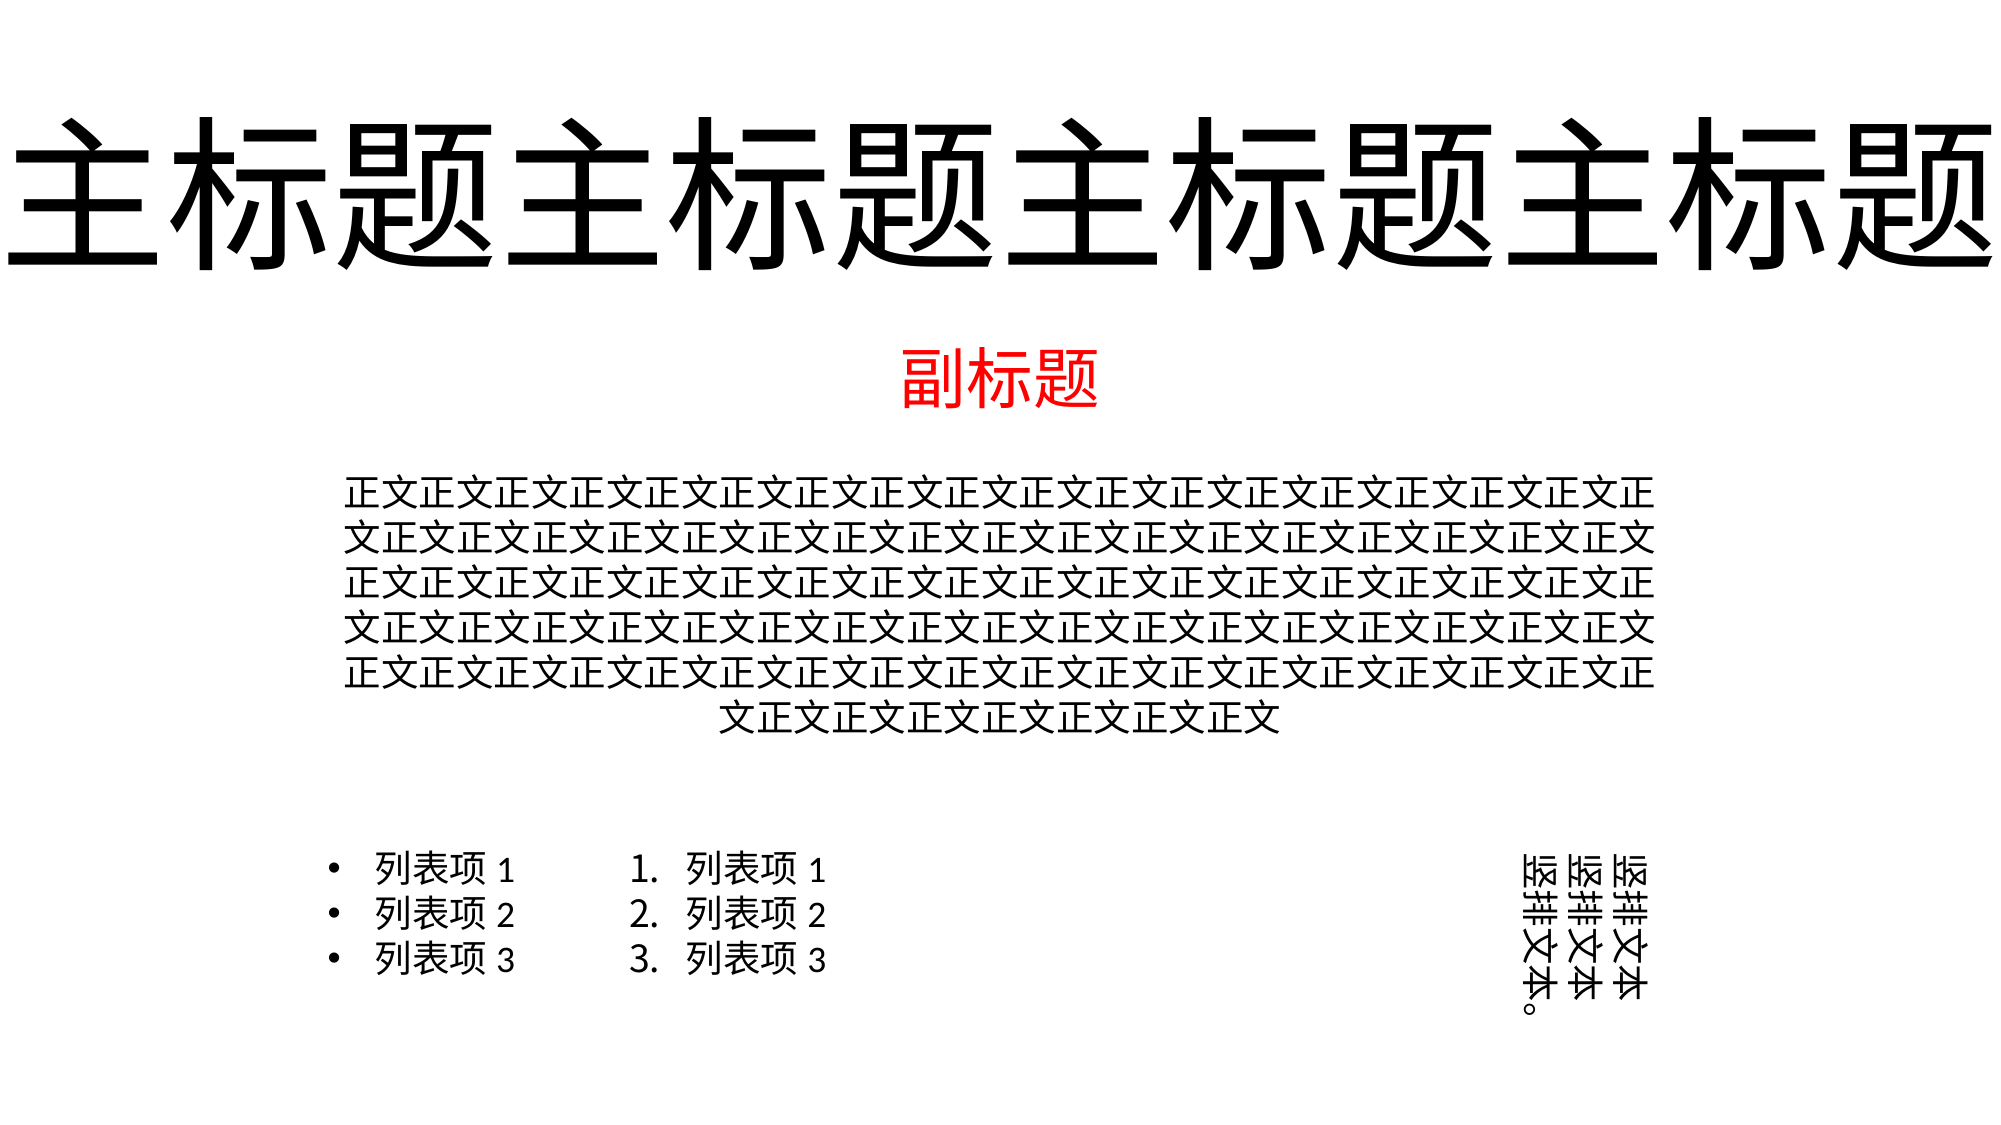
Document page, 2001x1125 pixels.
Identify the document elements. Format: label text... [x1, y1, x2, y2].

text_box 列表项1 列表项2 列表项3 [312, 837, 530, 988]
text_box 正文正文正文正文正文正文正文正文正文正文正文正文正文正文正文正文正文正文正文正文正文正文正文正文正文正文正文正文正文正文正文正文正文正文正文正文正文正文正文正文正文正文正文正文正文正文正文正文正文正文正文正文正文正文正文正文正文正文正文正文正文正文正文正文正文正文正文正文正文正文正文正文正文正文正文正文正文正文正文正文正文正文正文正文正文正文正文正文正文正文正文正文正文正文正文 [316, 461, 1684, 747]
text_box 列表项1 列表项2 列表项3 [614, 837, 841, 988]
text_box 主标题主标题主标题主标题 [0, 82, 2000, 298]
text_box 副标题 [812, 329, 1188, 424]
text_box 竖排文本竖排文本竖排文本。 [1449, 837, 1662, 1045]
